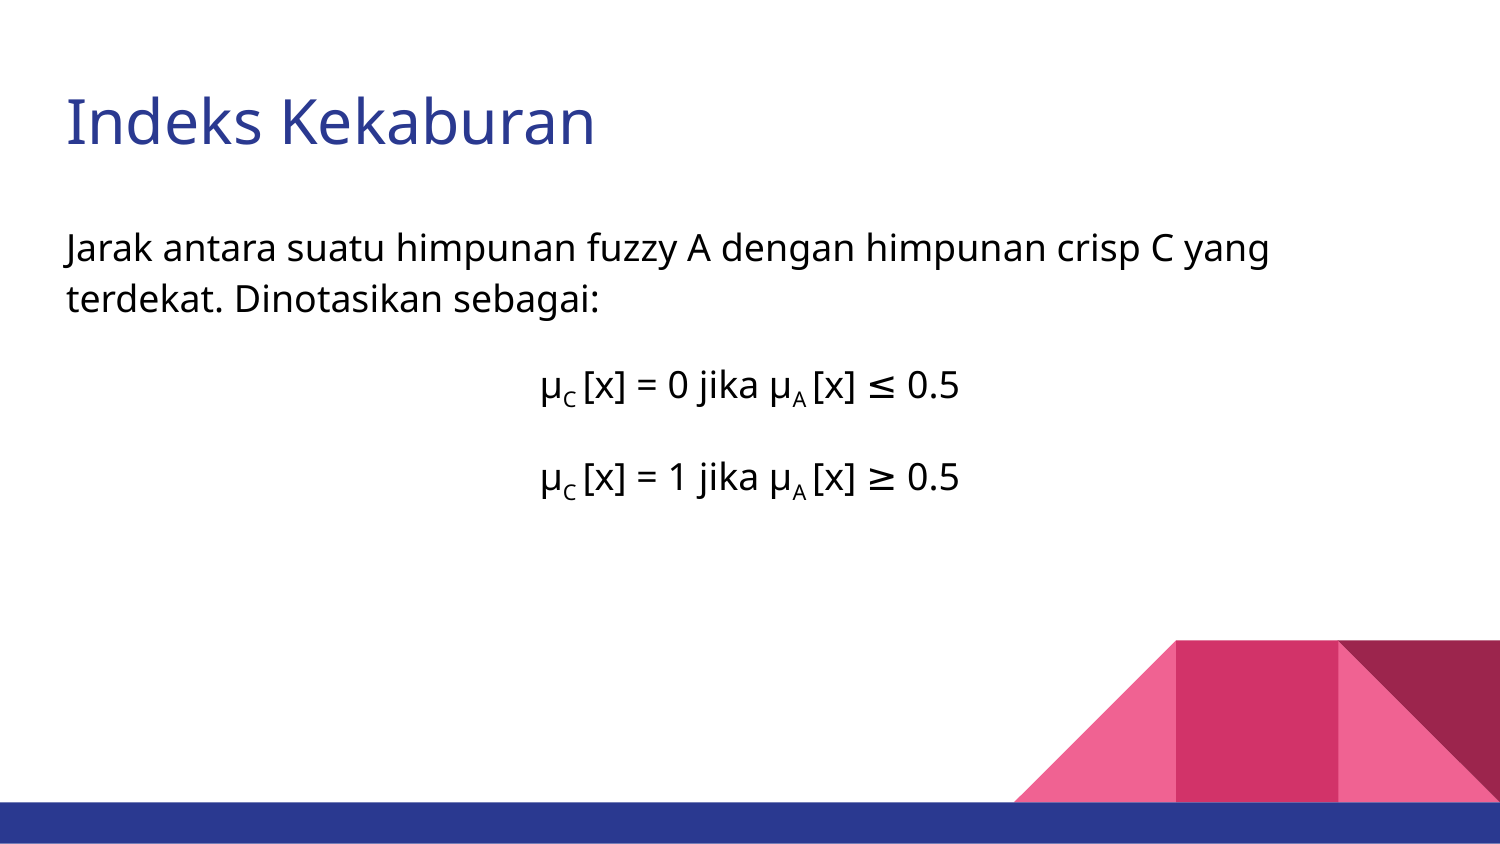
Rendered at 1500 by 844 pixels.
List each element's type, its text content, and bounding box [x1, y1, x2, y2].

title Indeks Kekaburan [51, 67, 1449, 167]
list Jarak antara suatu himpunan fuzzy A dengan himpunan crisp C yang terdekat. Dinotasikan sebagai: μC [x] = 0 jika μA [x] ≤ 0.5 μC [x] = 1 jika μA [x] ≥ 0.5 [51, 201, 1449, 750]
